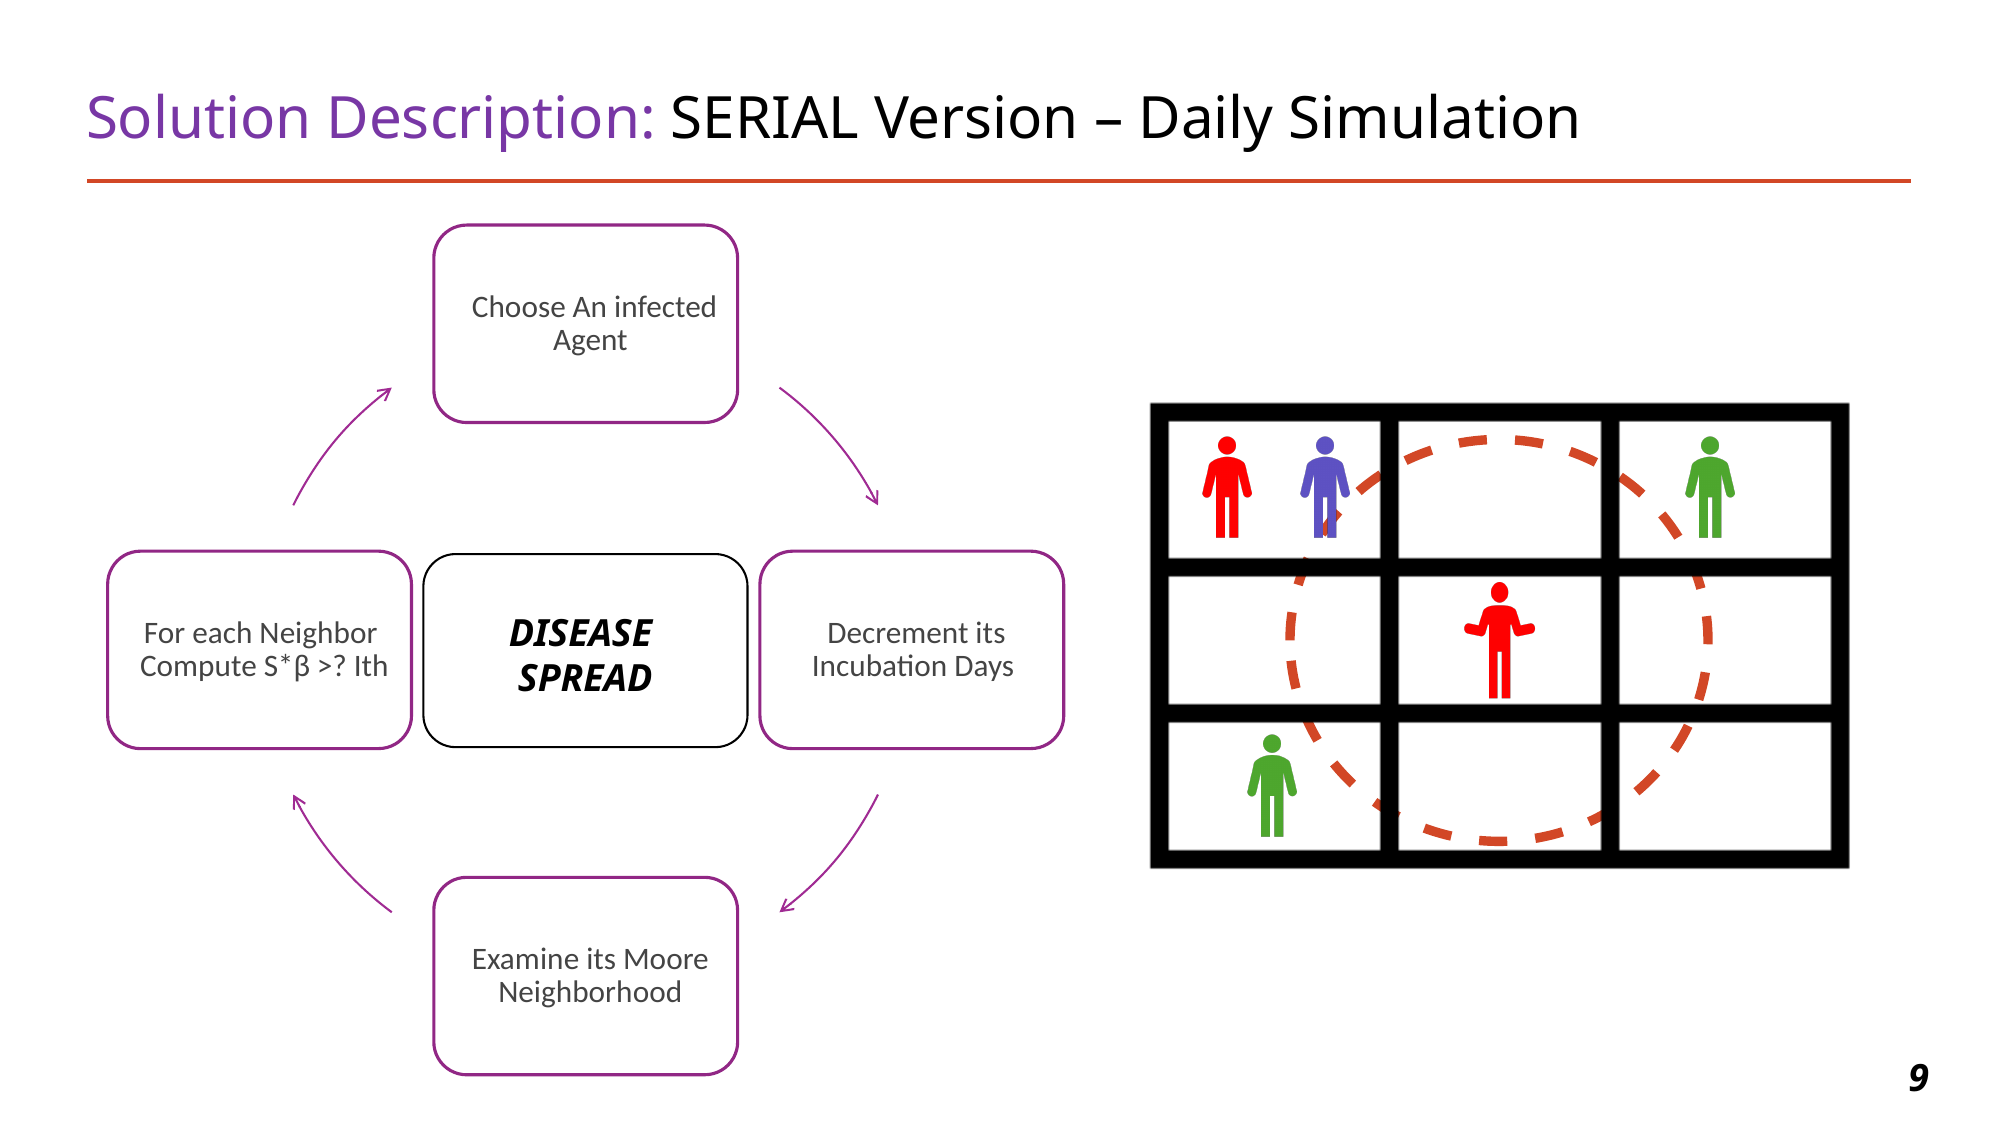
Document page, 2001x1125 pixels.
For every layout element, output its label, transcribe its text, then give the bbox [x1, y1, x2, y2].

picture [1058, 202, 1942, 1079]
title Solution Description: SERIAL Version – Daily Simulation [71, 67, 1897, 173]
text_box 9 [1893, 1046, 2000, 1107]
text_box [0, 224, 1229, 1076]
